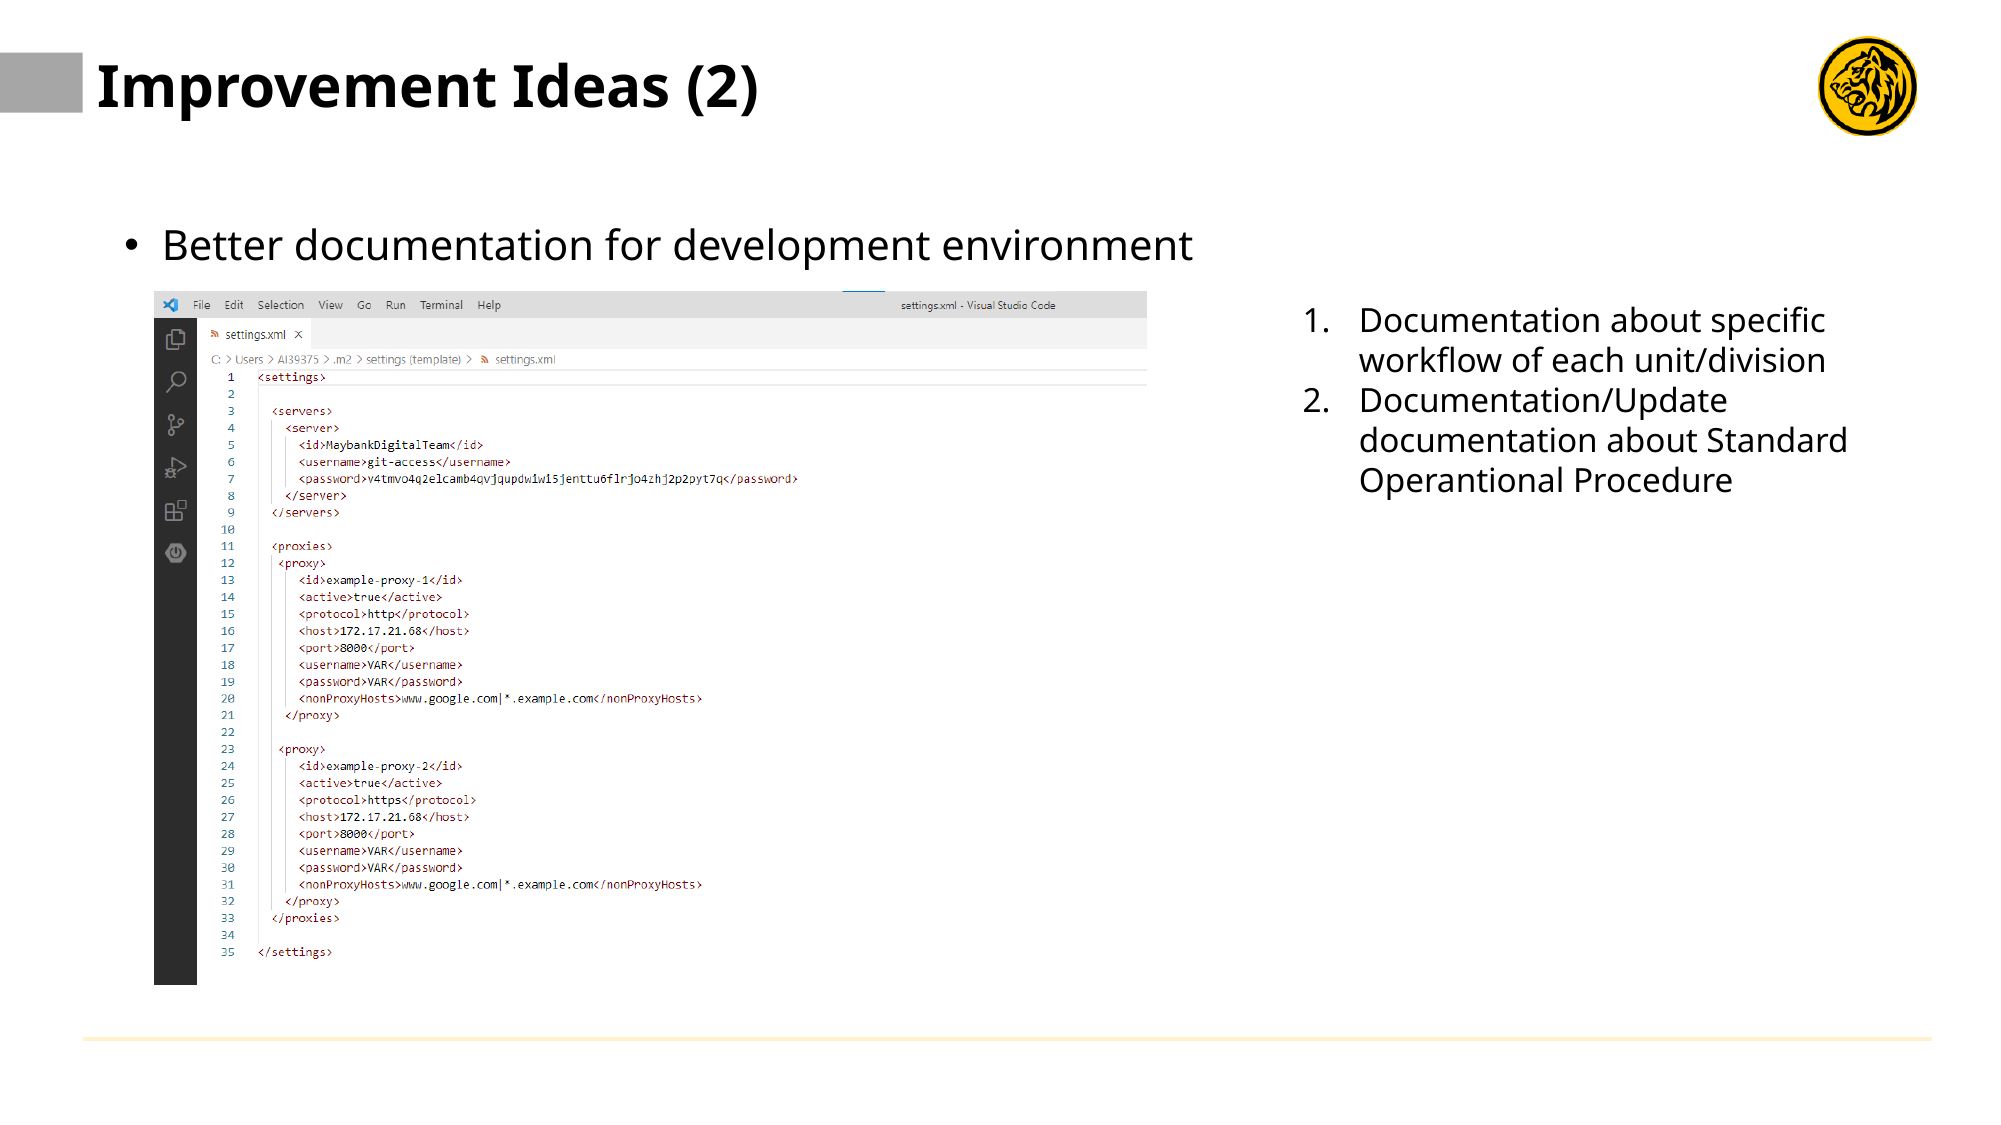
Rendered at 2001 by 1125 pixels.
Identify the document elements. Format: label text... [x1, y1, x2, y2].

picture [154, 291, 1147, 985]
text_box Documentation about specific workflow of each unit/division Documentation/Update documentation about Standard Operantional Procedure [1287, 291, 1934, 507]
list Better documentation for development environment [109, 216, 1835, 1014]
title Improvement Ideas (2) [82, 41, 1791, 137]
